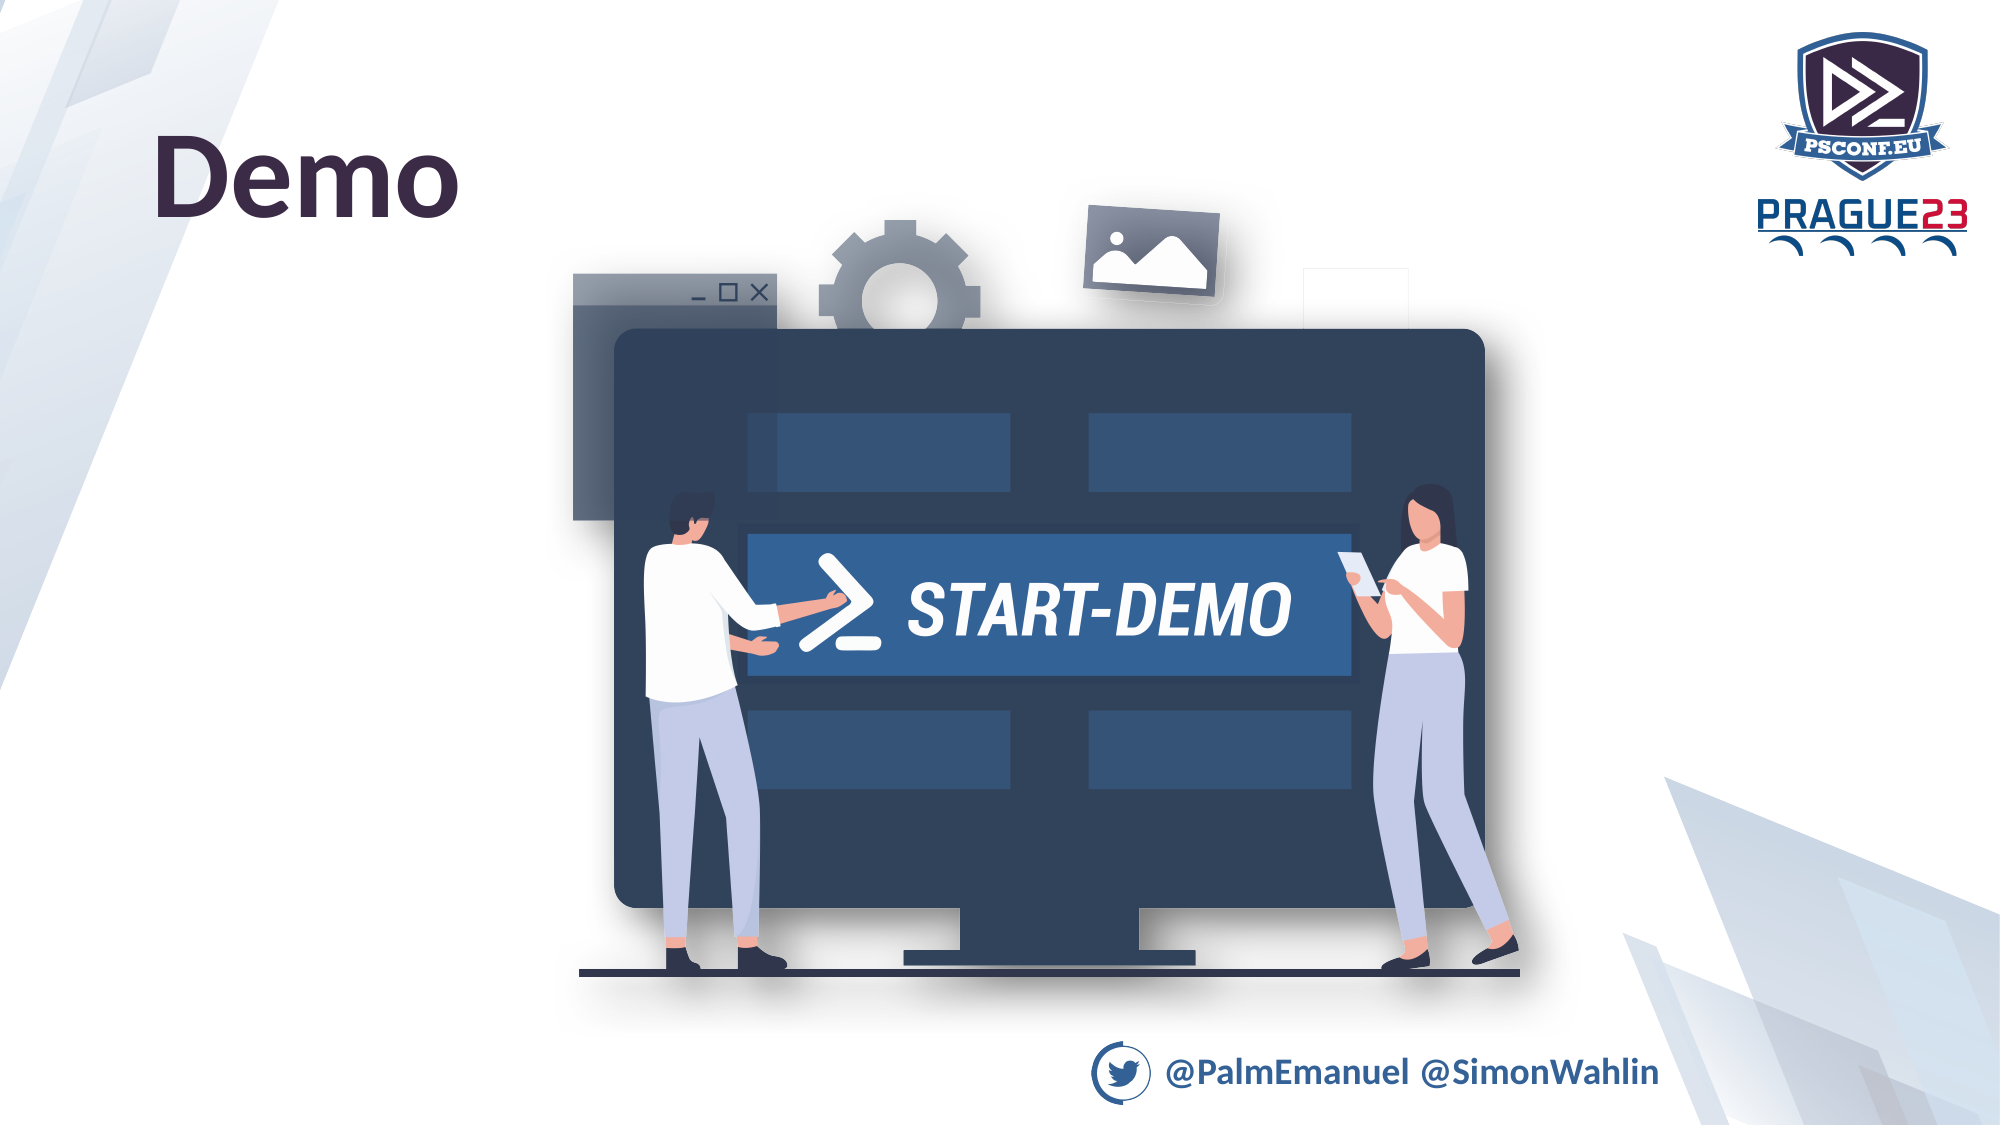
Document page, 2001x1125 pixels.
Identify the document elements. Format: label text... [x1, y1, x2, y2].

title Demo [136, 86, 1862, 252]
picture [0, 0, 2000, 1125]
